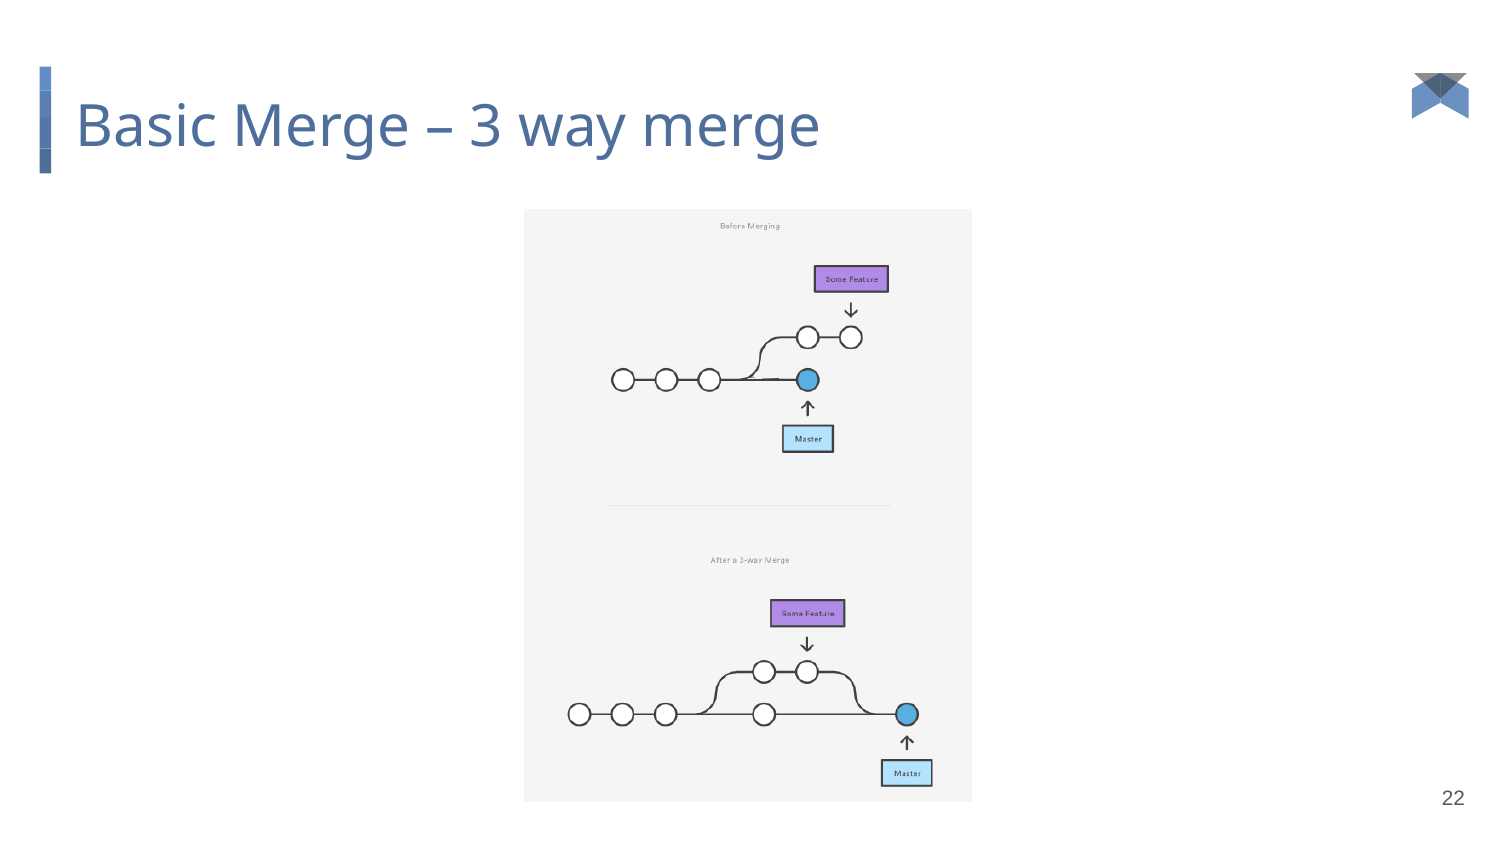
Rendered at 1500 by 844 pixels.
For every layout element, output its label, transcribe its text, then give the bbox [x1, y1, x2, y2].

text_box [1417, 67, 1464, 125]
title Basic Merge – 3 way merge [60, 72, 1449, 167]
picture [523, 209, 973, 802]
slide_number 22 [1389, 764, 1480, 830]
